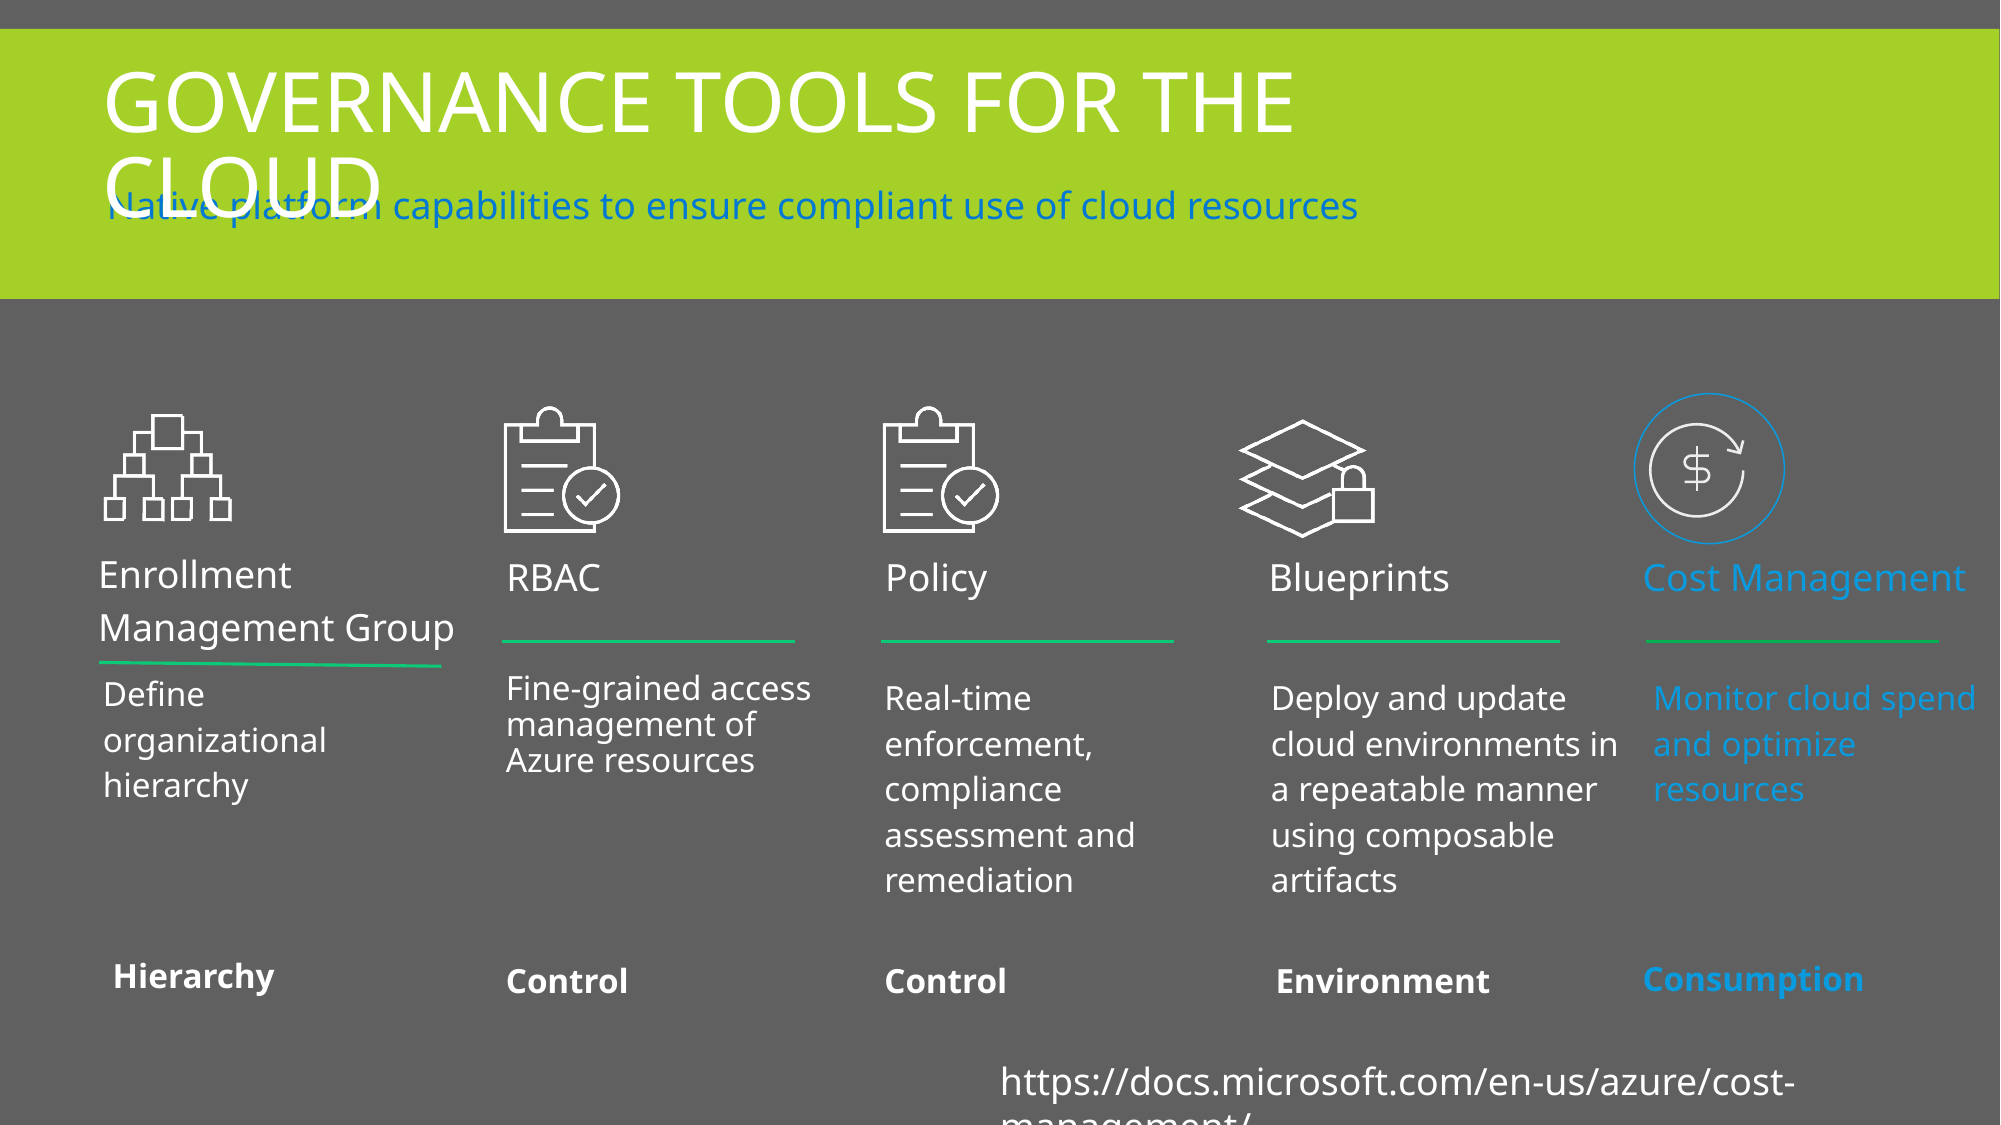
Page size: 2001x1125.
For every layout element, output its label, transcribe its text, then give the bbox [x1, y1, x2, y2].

picture [87, 387, 249, 548]
text_box https://docs.microsoft.com/en-us/azure/cost-management/ [999, 1058, 1996, 1125]
picture [845, 386, 1012, 553]
text_box Environment [1260, 939, 1605, 1015]
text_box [1631, 393, 2000, 822]
text_box Native platform capabilities to ensure compliant use of cloud resources [106, 172, 1847, 244]
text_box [1255, 543, 1639, 919]
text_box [490, 543, 835, 799]
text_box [87, 541, 466, 774]
picture [466, 386, 633, 553]
title Governance Tools for the cloud [87, 73, 1532, 226]
text_box Control [869, 939, 1213, 1015]
text_box Consumption [1627, 937, 1971, 1013]
text_box Hierarchy [97, 935, 442, 1011]
picture [1221, 392, 1394, 565]
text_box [869, 543, 1214, 919]
text_box Control [490, 939, 835, 1015]
